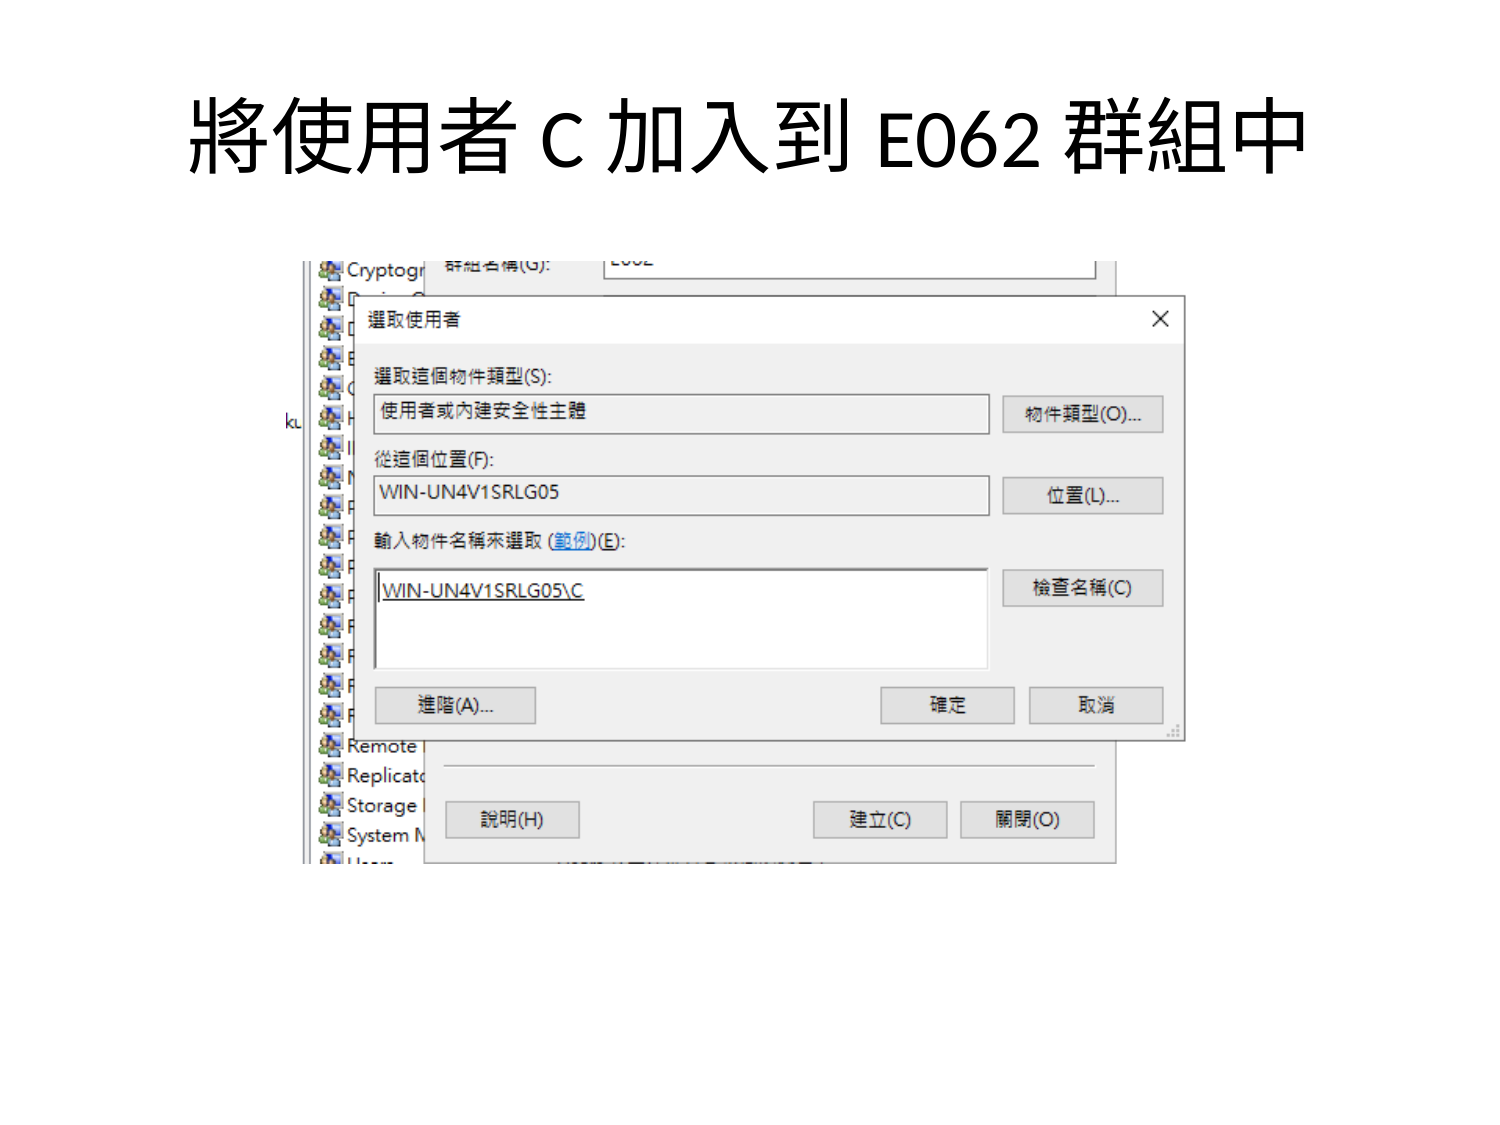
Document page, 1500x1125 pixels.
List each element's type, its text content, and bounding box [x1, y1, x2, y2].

picture [286, 261, 1214, 864]
text_box 將使用者C加入到E062群組中 [172, 76, 1328, 192]
